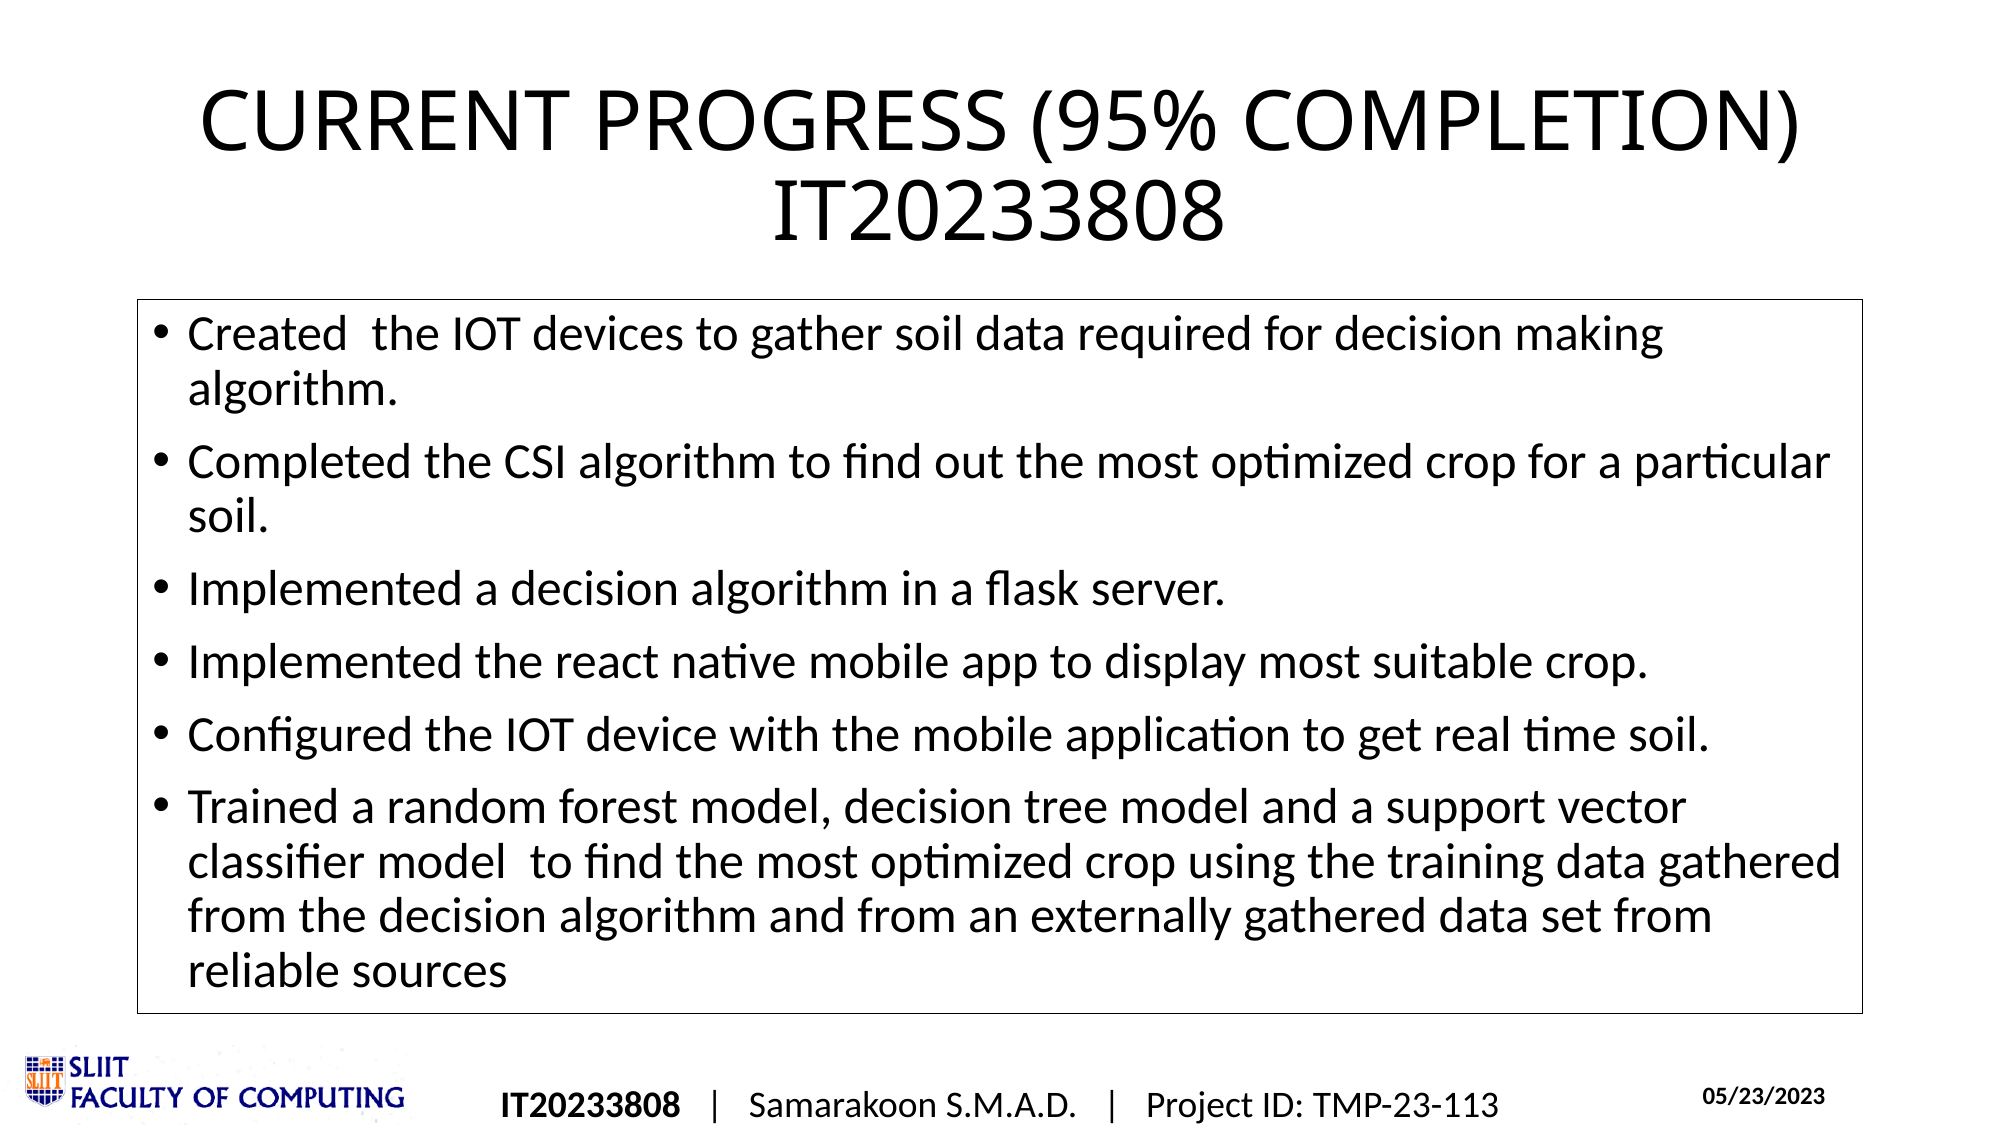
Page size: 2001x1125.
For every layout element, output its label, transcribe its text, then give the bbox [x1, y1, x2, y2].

picture [0, 1045, 413, 1125]
text_box IT20233808 | Samarakoon S.M.A.D. | Project ID: TMP-23-113 [440, 1094, 1560, 1125]
list Created the IOT devices to gather soil data required for decision making algorithm. Completed the CSI algorithm to find out the most optimized crop for a particular soil. Implemented a decision algorithm in a flask server. Implemented the react native mobile app to display most suitable crop. Configured the IOT device with the mobile application to get real time soil. Trained a random forest model, decision tree model and a support vector classifier model to find the most optimized crop using the training data gathered from the decision algorithm and from an externally gathered data set from reliable sources [137, 299, 1863, 1014]
title CURRENT PROGRESS (95% COMPLETION) IT20233808 [137, 59, 1863, 278]
text_box 05/23/2023 [1687, 1072, 1863, 1118]
